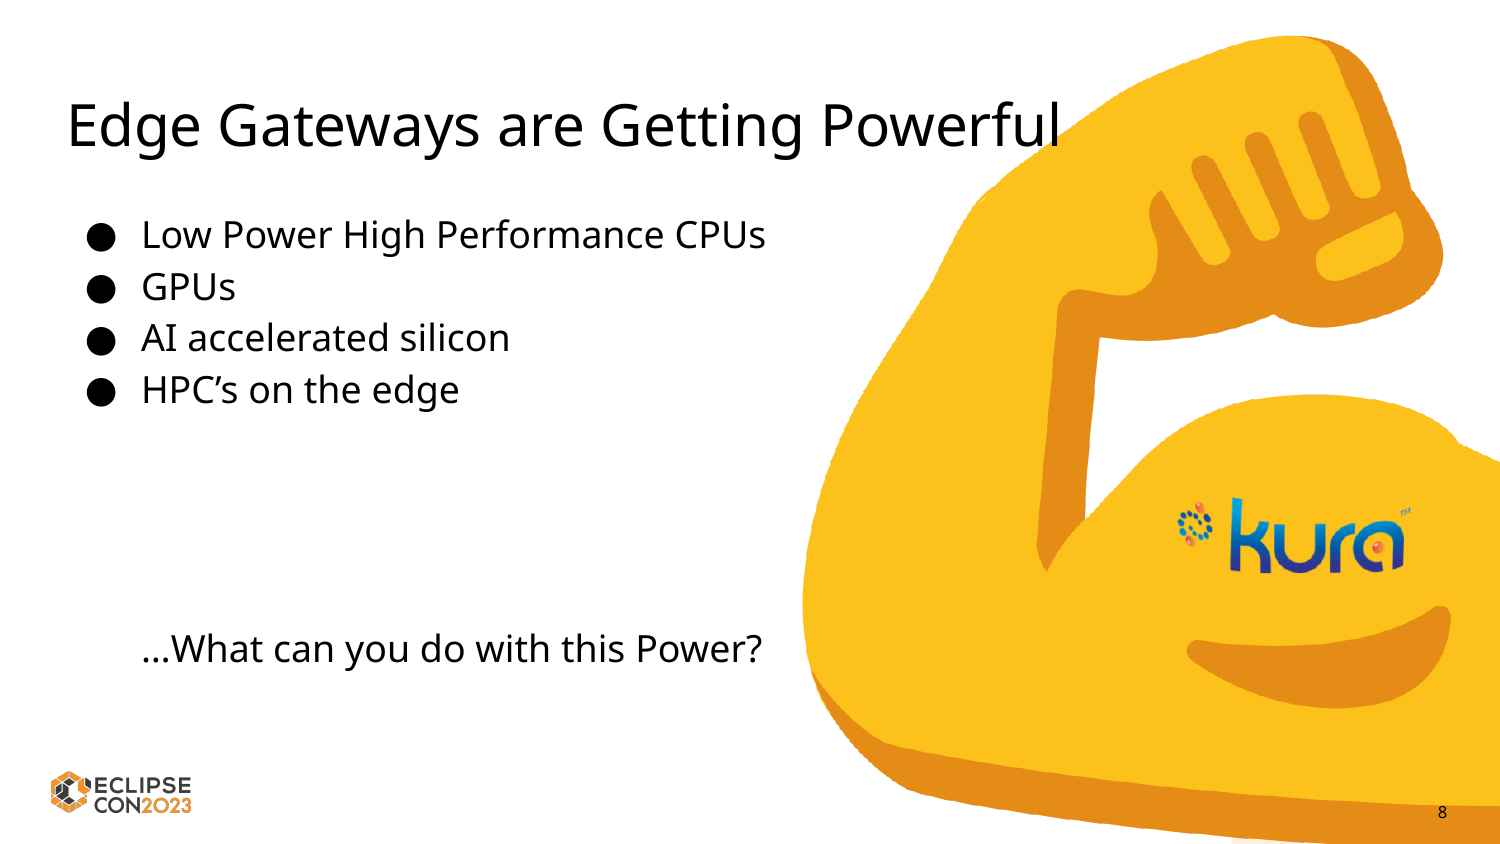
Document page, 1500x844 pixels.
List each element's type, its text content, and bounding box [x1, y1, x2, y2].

title Edge Gateways are Getting Powerful [51, 72, 712, 167]
list Low Power High Performance CPUs GPUs AI accelerated silicon HPC’s on the edge …What can you do with this Power? [51, 189, 712, 750]
picture [0, 0, 1500, 844]
